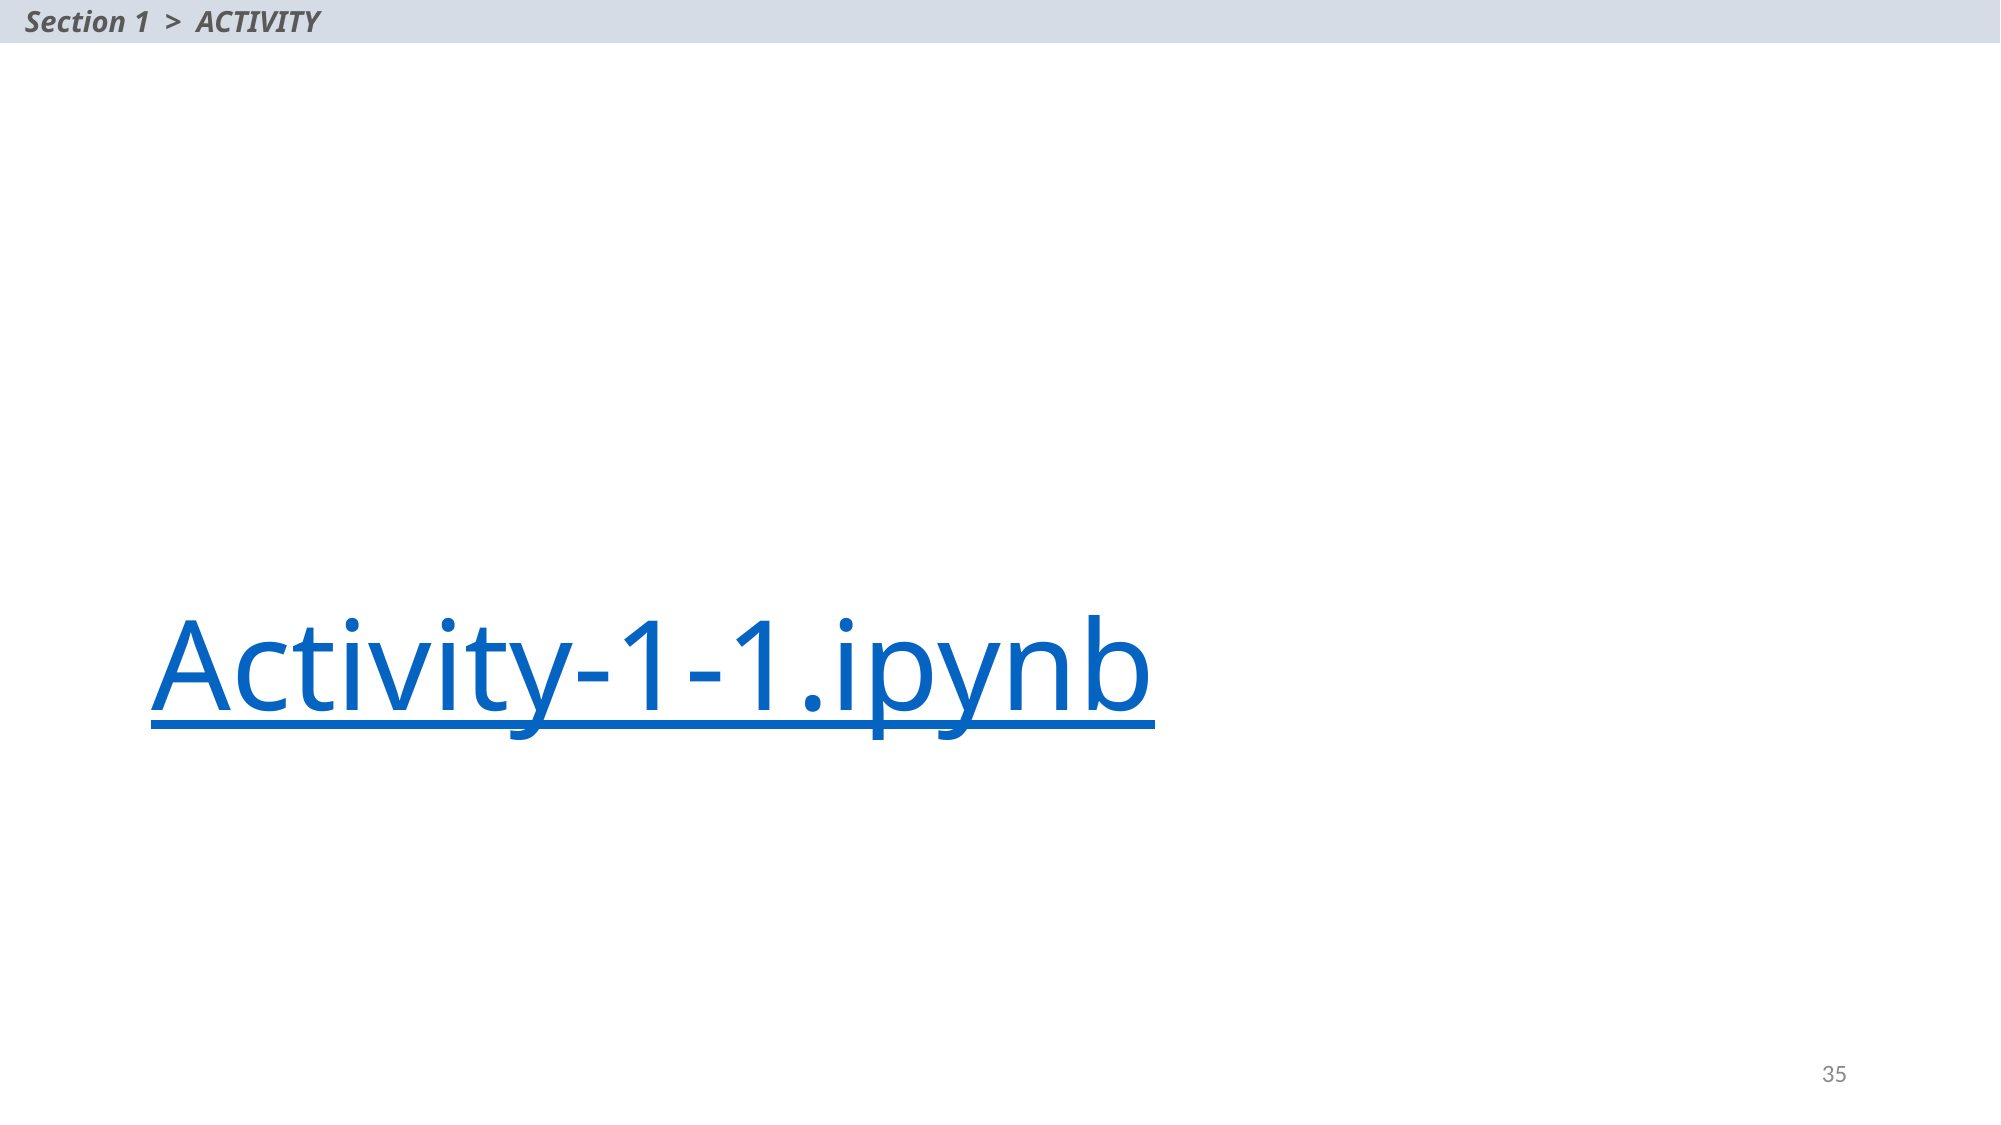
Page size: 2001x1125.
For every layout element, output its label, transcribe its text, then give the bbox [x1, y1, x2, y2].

title Activity-1-1.ipynb [136, 280, 1862, 749]
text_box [0, 0, 2000, 47]
slide_number 35 [1412, 1042, 1863, 1103]
